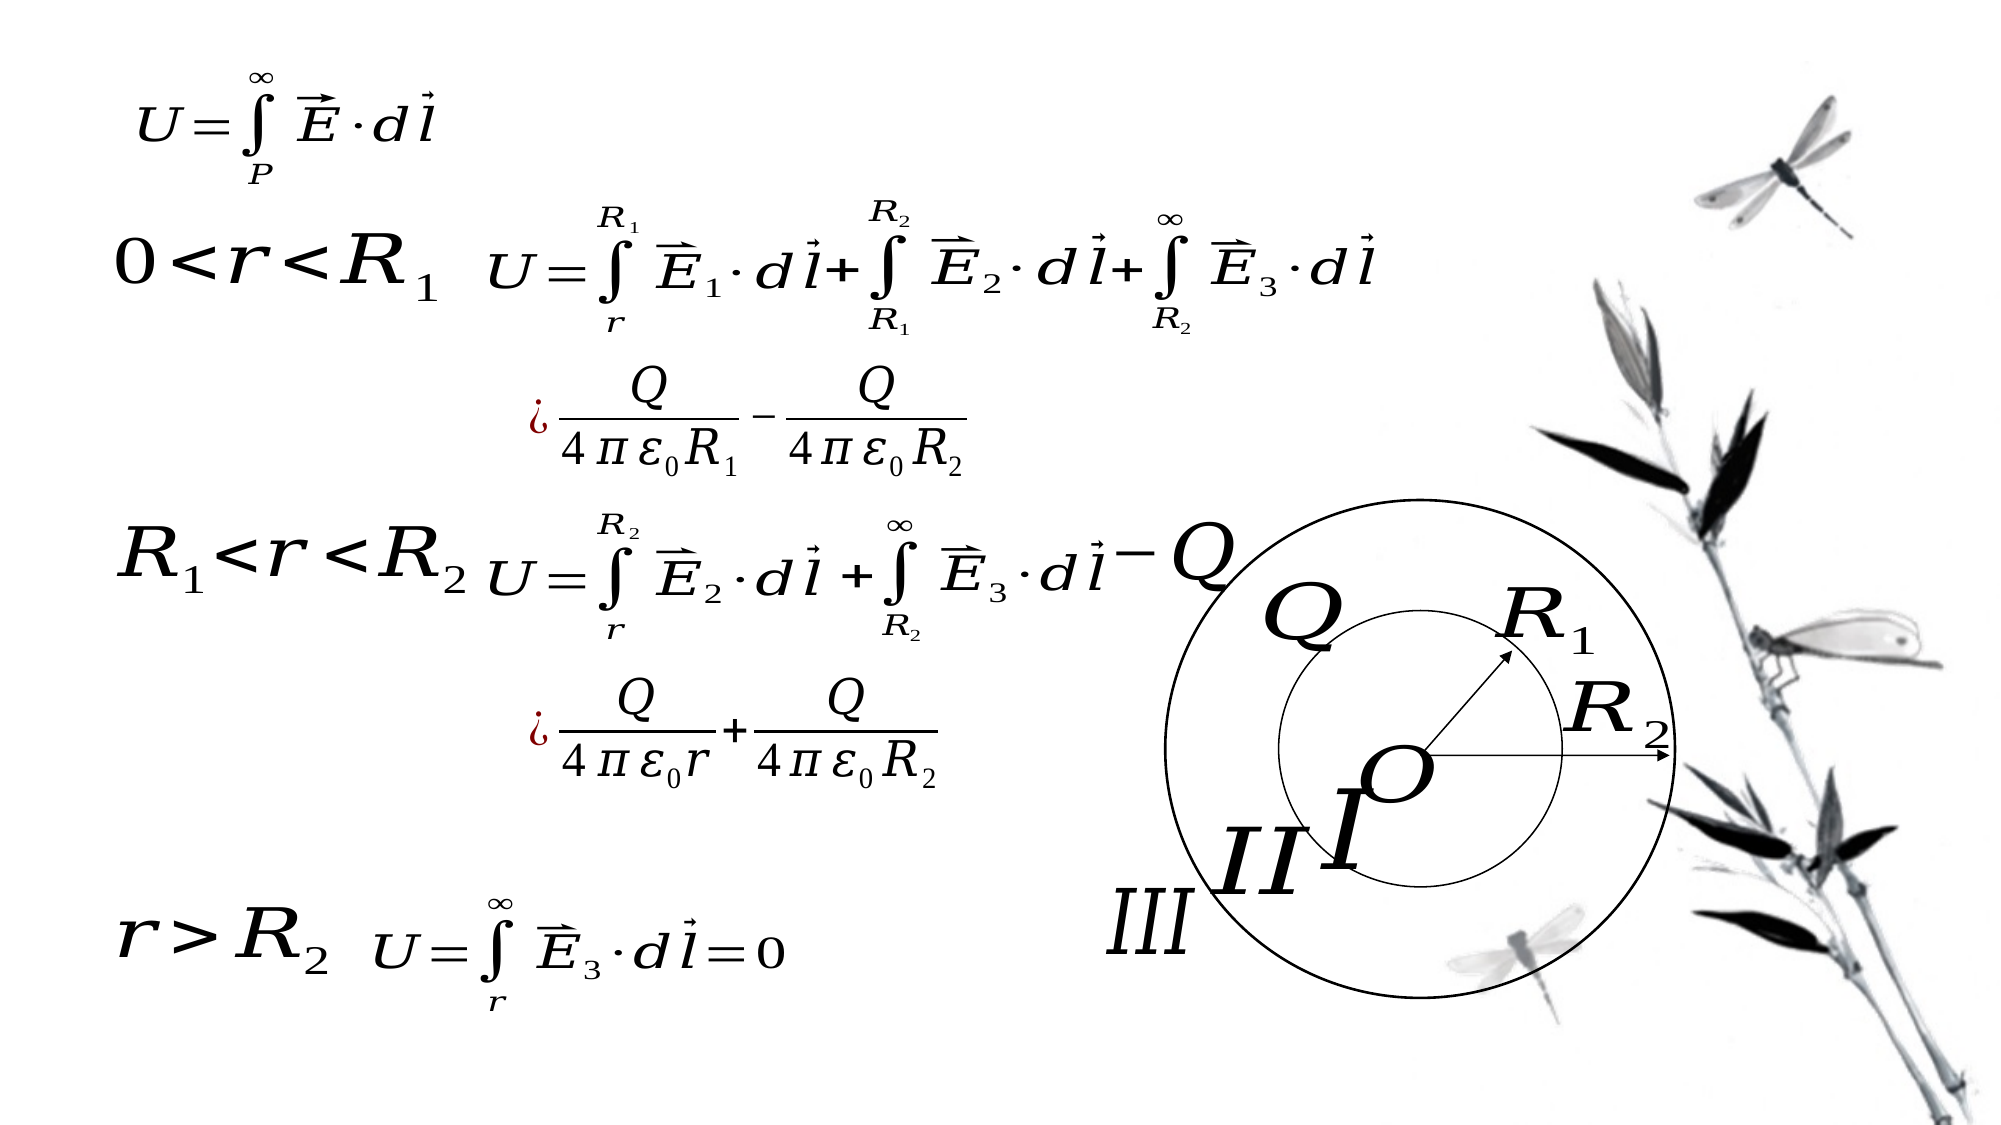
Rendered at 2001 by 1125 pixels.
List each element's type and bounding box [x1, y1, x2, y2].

text_box [1072, 499, 1676, 1017]
picture [1376, 61, 2000, 1125]
